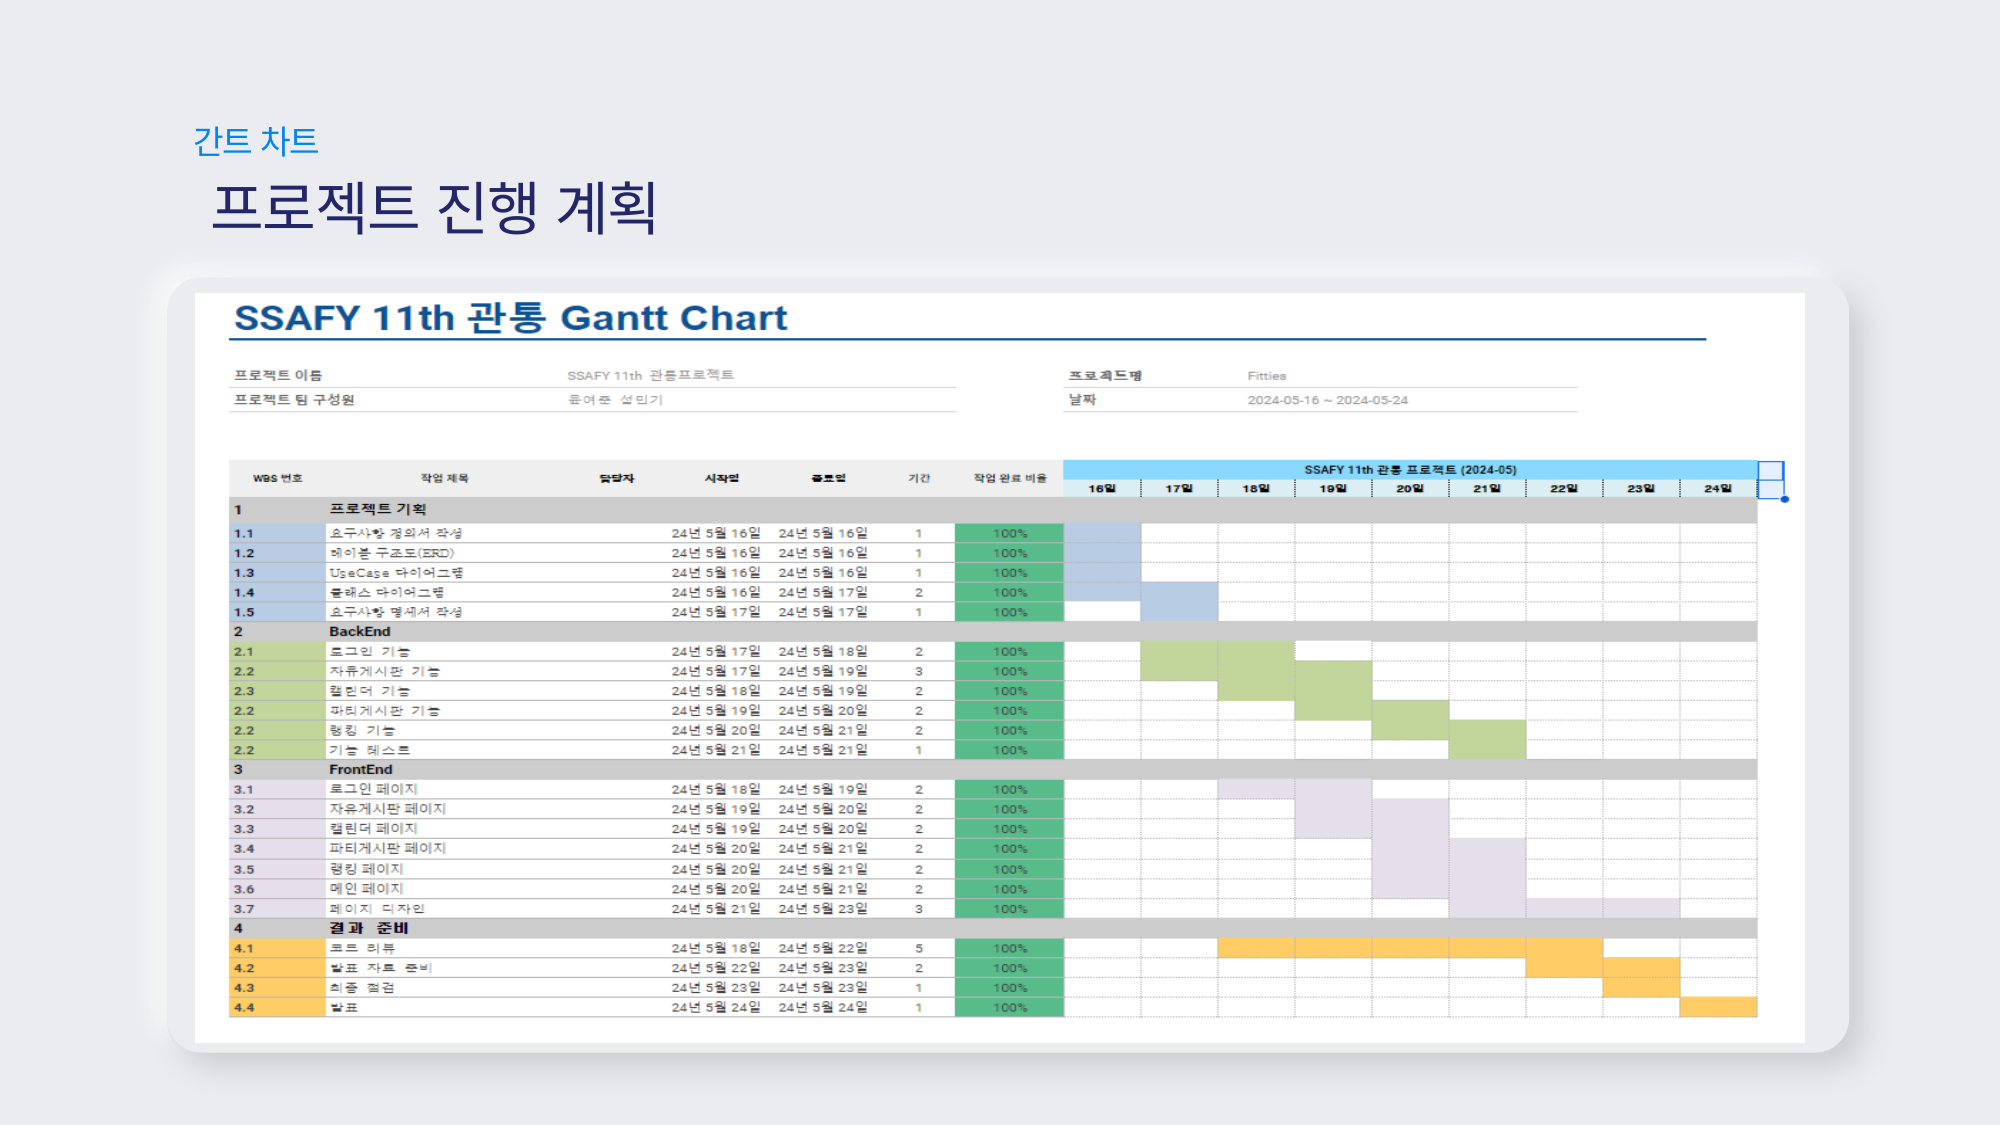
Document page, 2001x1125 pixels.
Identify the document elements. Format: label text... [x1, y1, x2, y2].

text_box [167, 277, 1849, 1057]
text_box 간트 차트 [193, 120, 321, 161]
text_box 프로젝트 진행 계획 [210, 165, 662, 243]
picture [195, 293, 1805, 1044]
